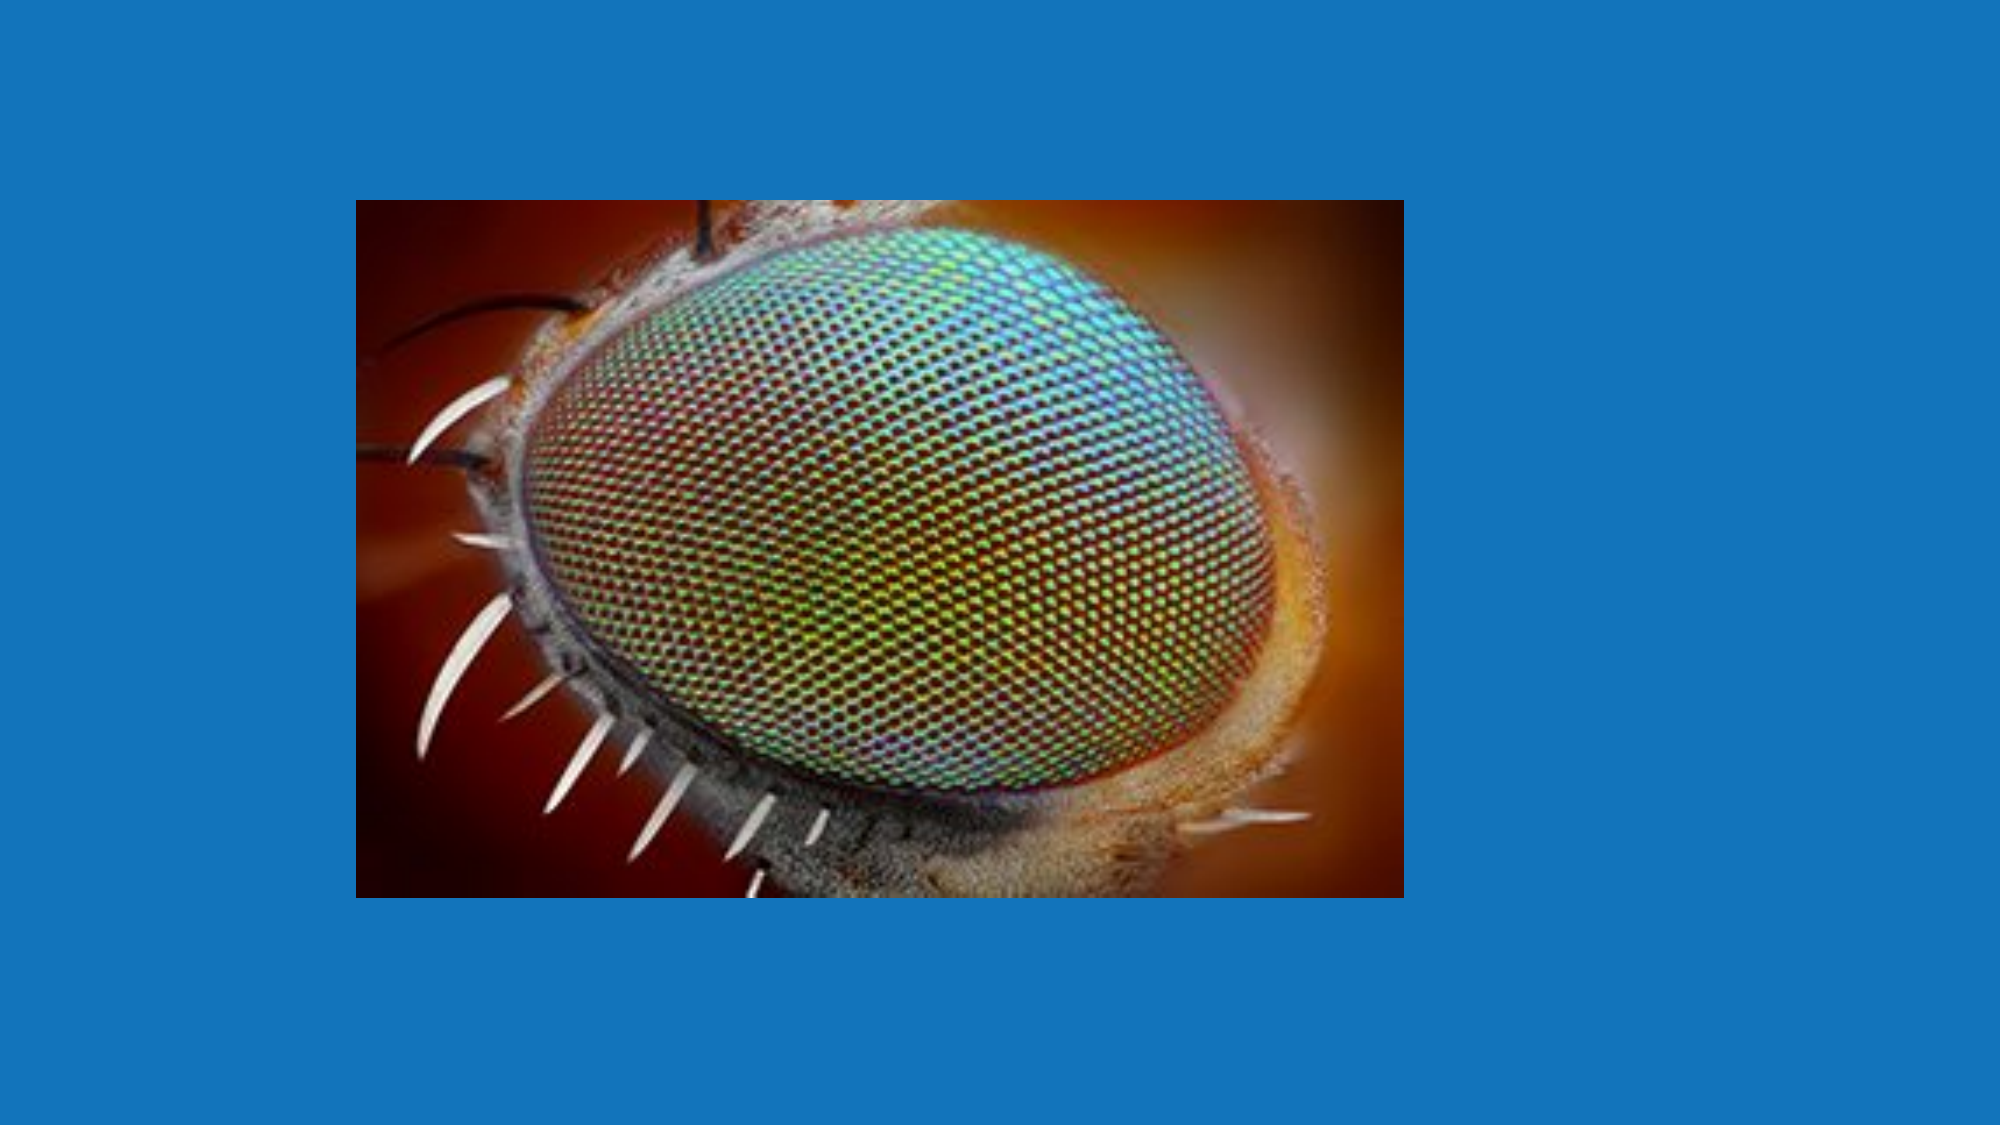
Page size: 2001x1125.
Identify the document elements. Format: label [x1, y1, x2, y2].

picture [356, 199, 1404, 899]
